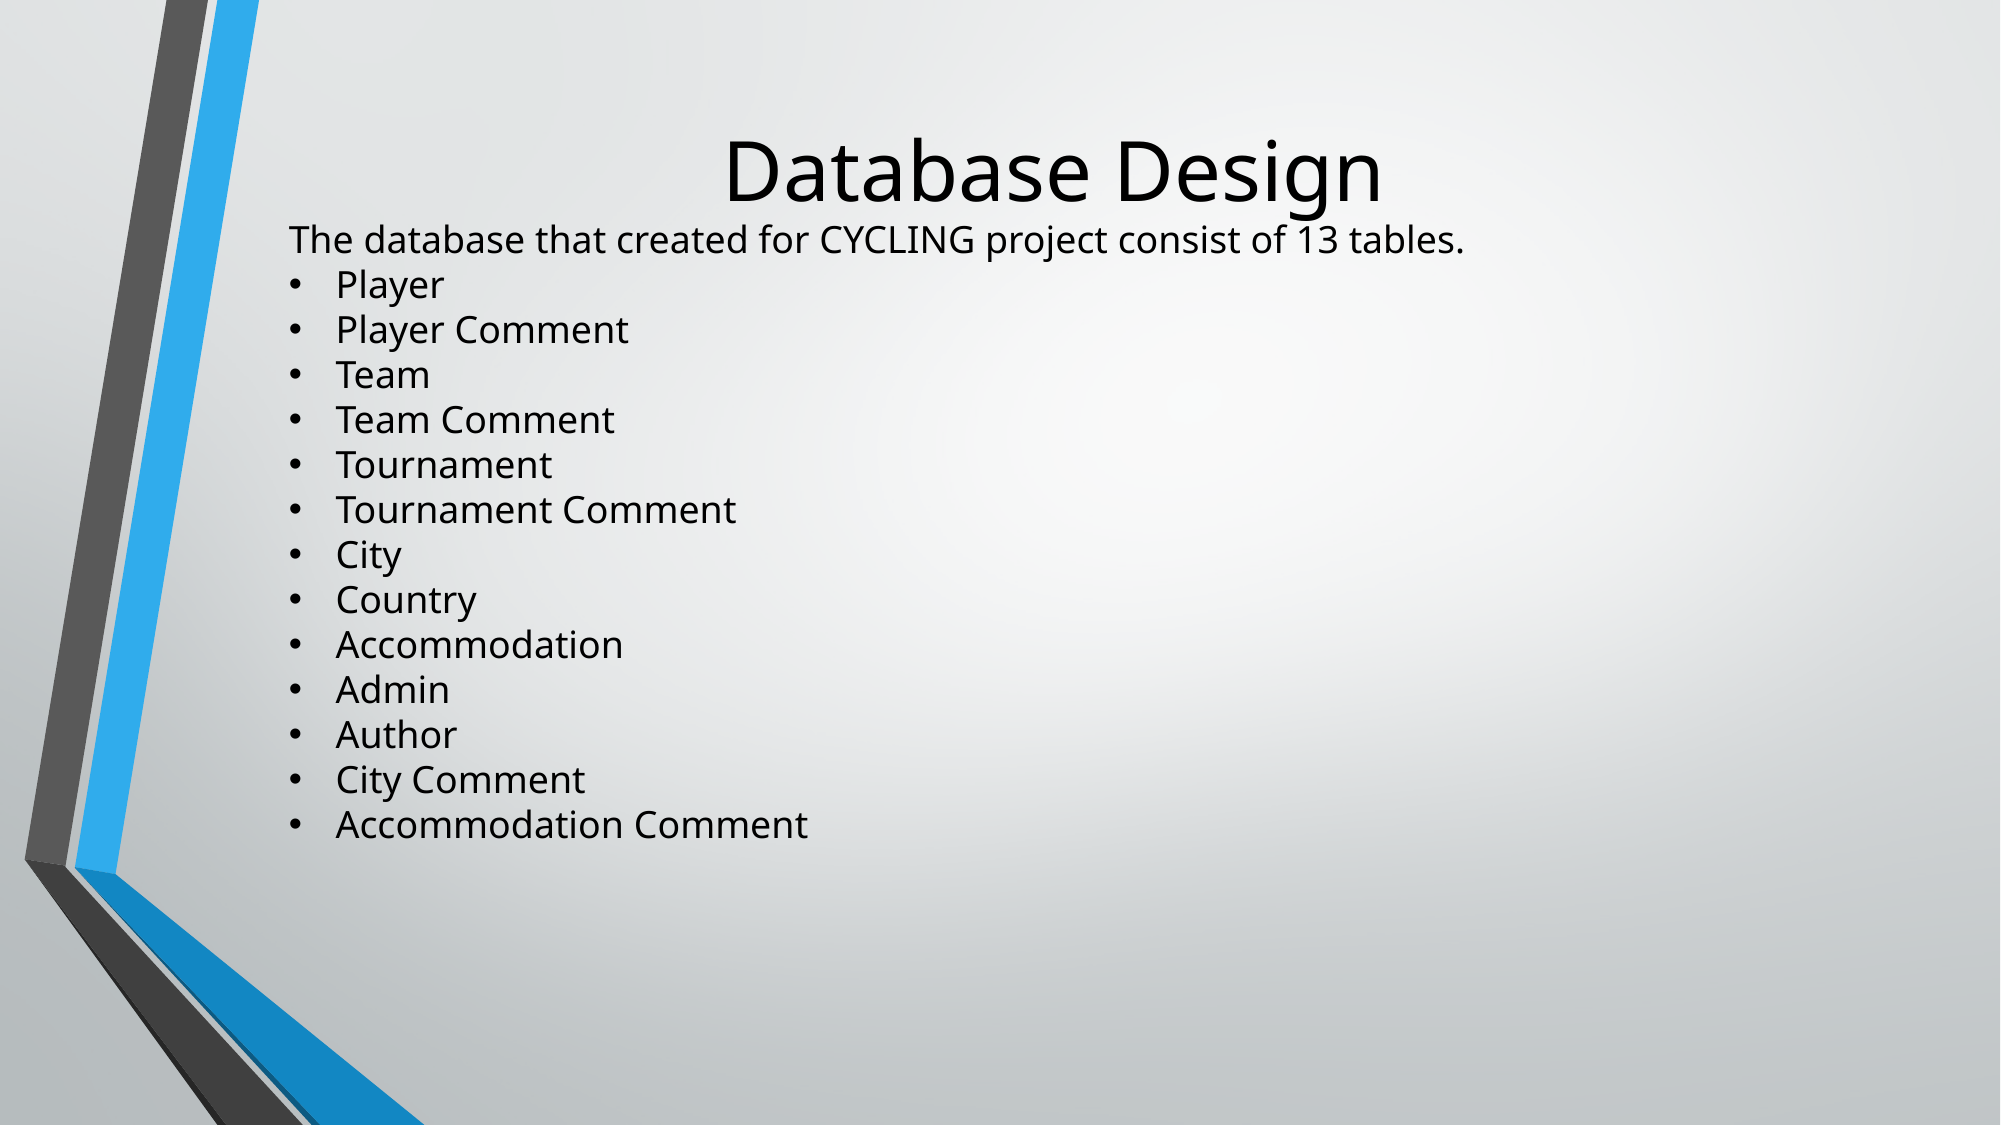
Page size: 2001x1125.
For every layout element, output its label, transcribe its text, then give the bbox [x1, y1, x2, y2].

title Database Design [243, 24, 1887, 312]
text_box The database that created for CYCLING project consist of 13 tables. Player Player Comment Team Team Comment Tournament Tournament Comment City Country Accommodation Admin Author City Comment Accommodation Comment [273, 208, 1887, 899]
